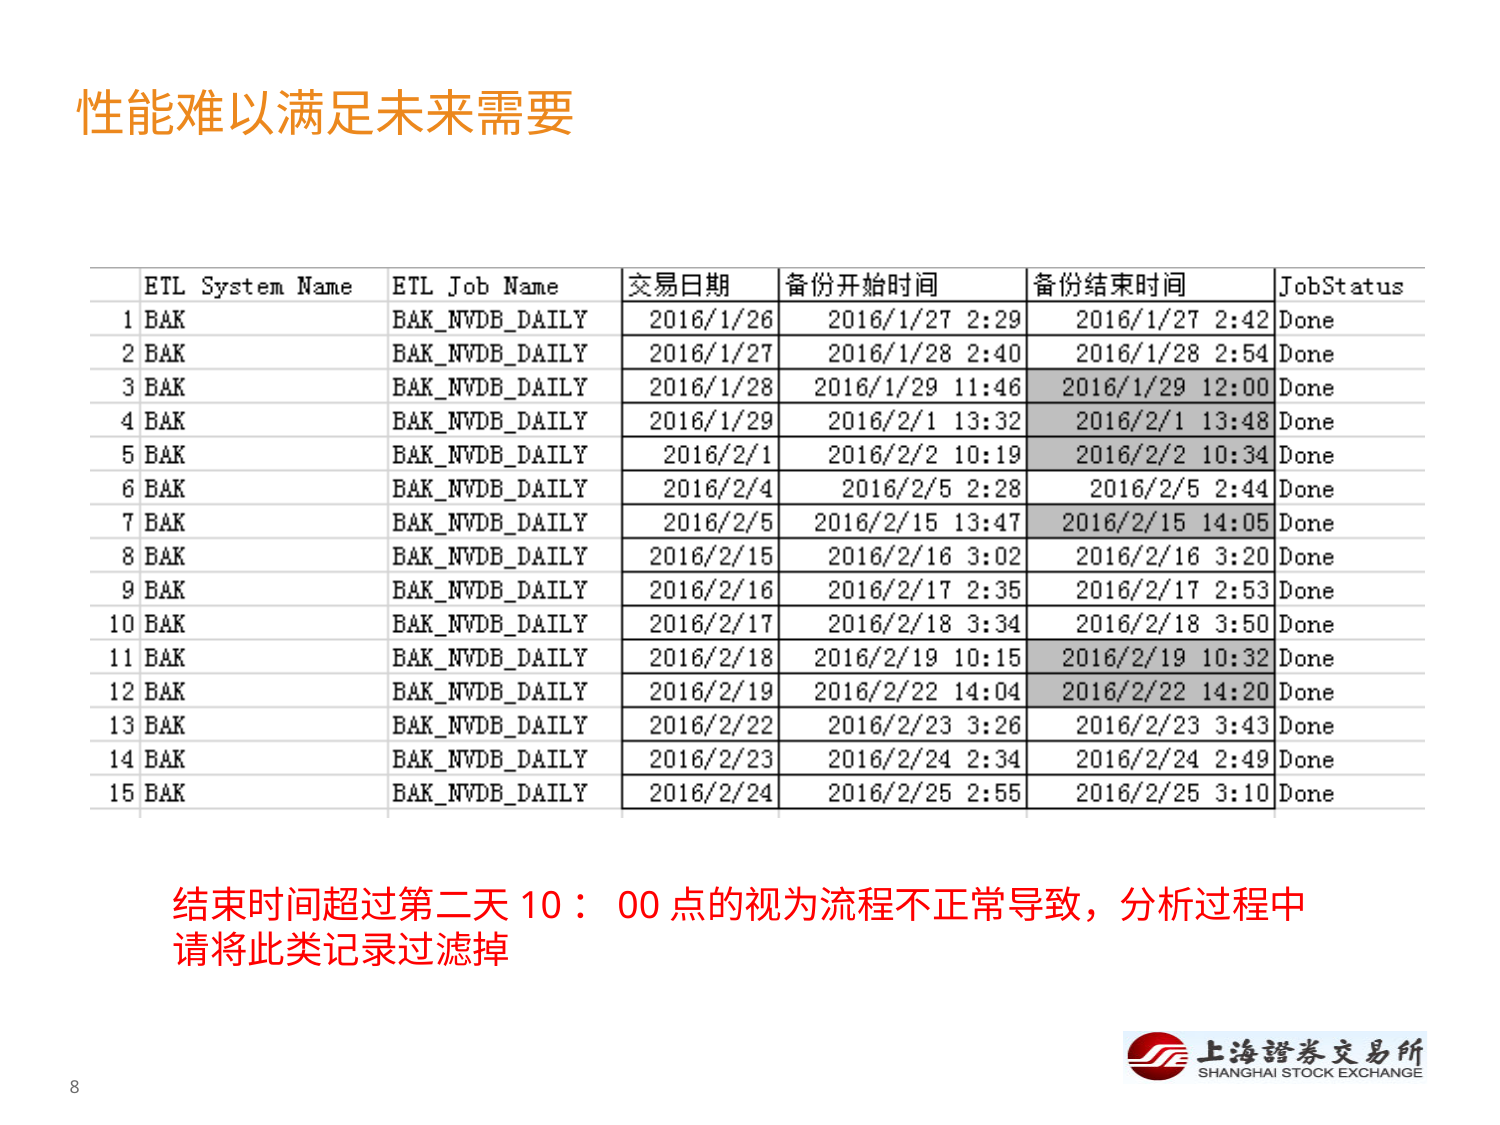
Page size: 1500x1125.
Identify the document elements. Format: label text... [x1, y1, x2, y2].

picture [89, 267, 1426, 818]
text_box 结束时间超过第二天10：00点的视为流程不正常导致，分析过程中请将此类记录过滤掉 [157, 874, 1355, 979]
picture [1123, 1031, 1428, 1084]
title 性能难以满足未来需要 [75, 27, 1425, 143]
